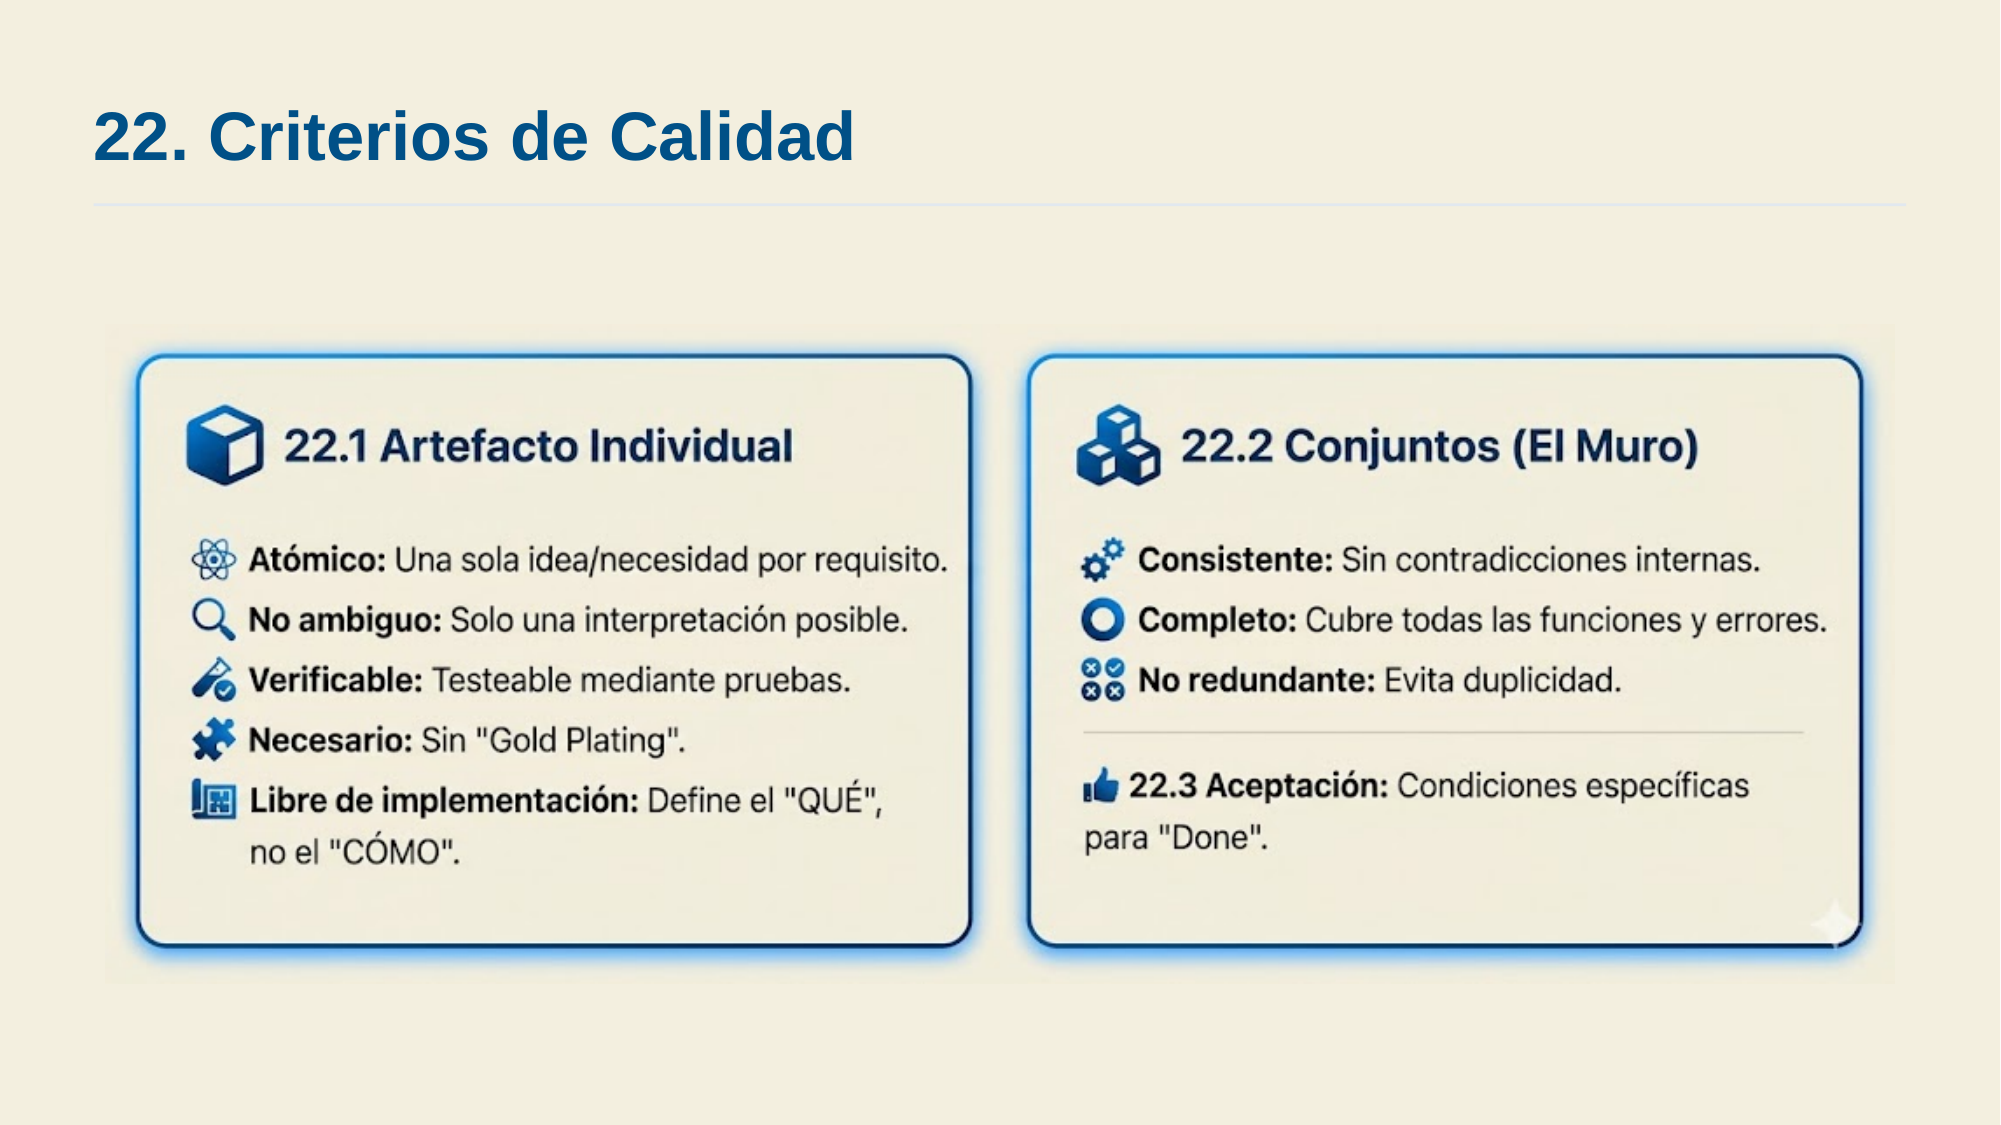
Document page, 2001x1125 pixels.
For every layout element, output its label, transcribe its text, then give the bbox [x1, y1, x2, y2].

title 22. Criterios de Calidad [60, 45, 1650, 280]
picture [105, 324, 1895, 984]
text_box [93, 203, 1907, 207]
